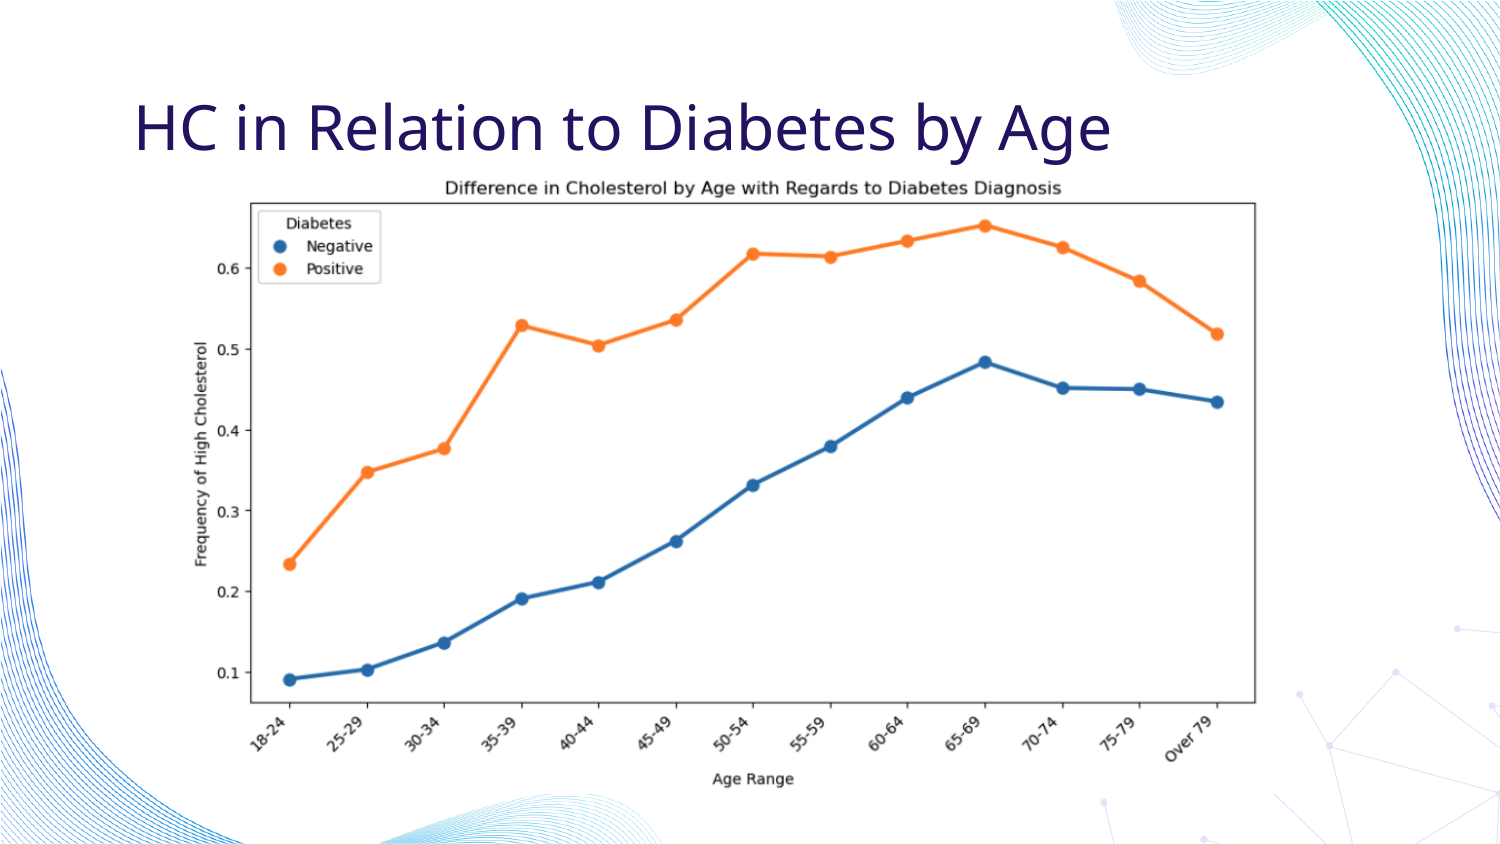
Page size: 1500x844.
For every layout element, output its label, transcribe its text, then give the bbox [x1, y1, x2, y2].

picture [0, 0, 1500, 844]
title HC in Relation to Diabetes by Age [118, 72, 1382, 167]
